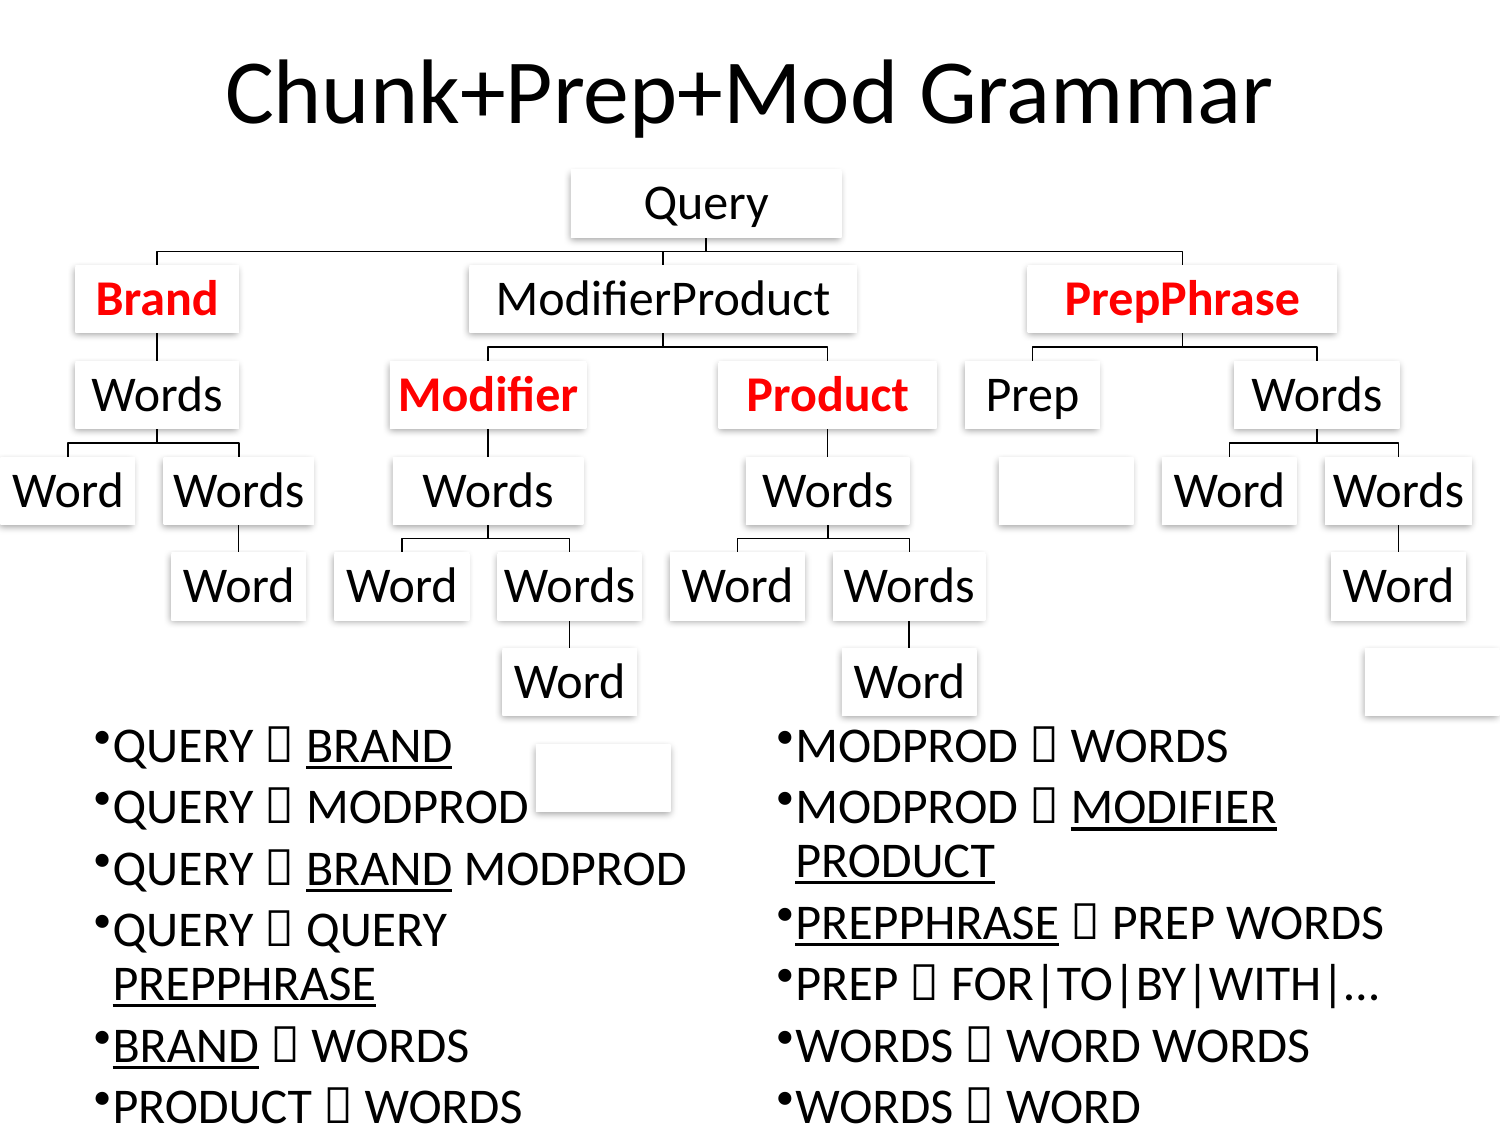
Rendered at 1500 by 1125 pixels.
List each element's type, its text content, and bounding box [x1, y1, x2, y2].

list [0, 163, 1500, 818]
text_box ModProd  Words ModProd  Modifier Product PrepPhrase  Prep Words Prep  for|to|by|with|… Words  Word Words Words  Word [757, 827, 1425, 1106]
text_box Chunk+Prep+Mod Grammar [74, 20, 1425, 154]
text_box Query  Brand Query  ModProd Query  Brand ModProd Query  Query PrepPhrase Brand  Words Product  Words [75, 827, 694, 1106]
